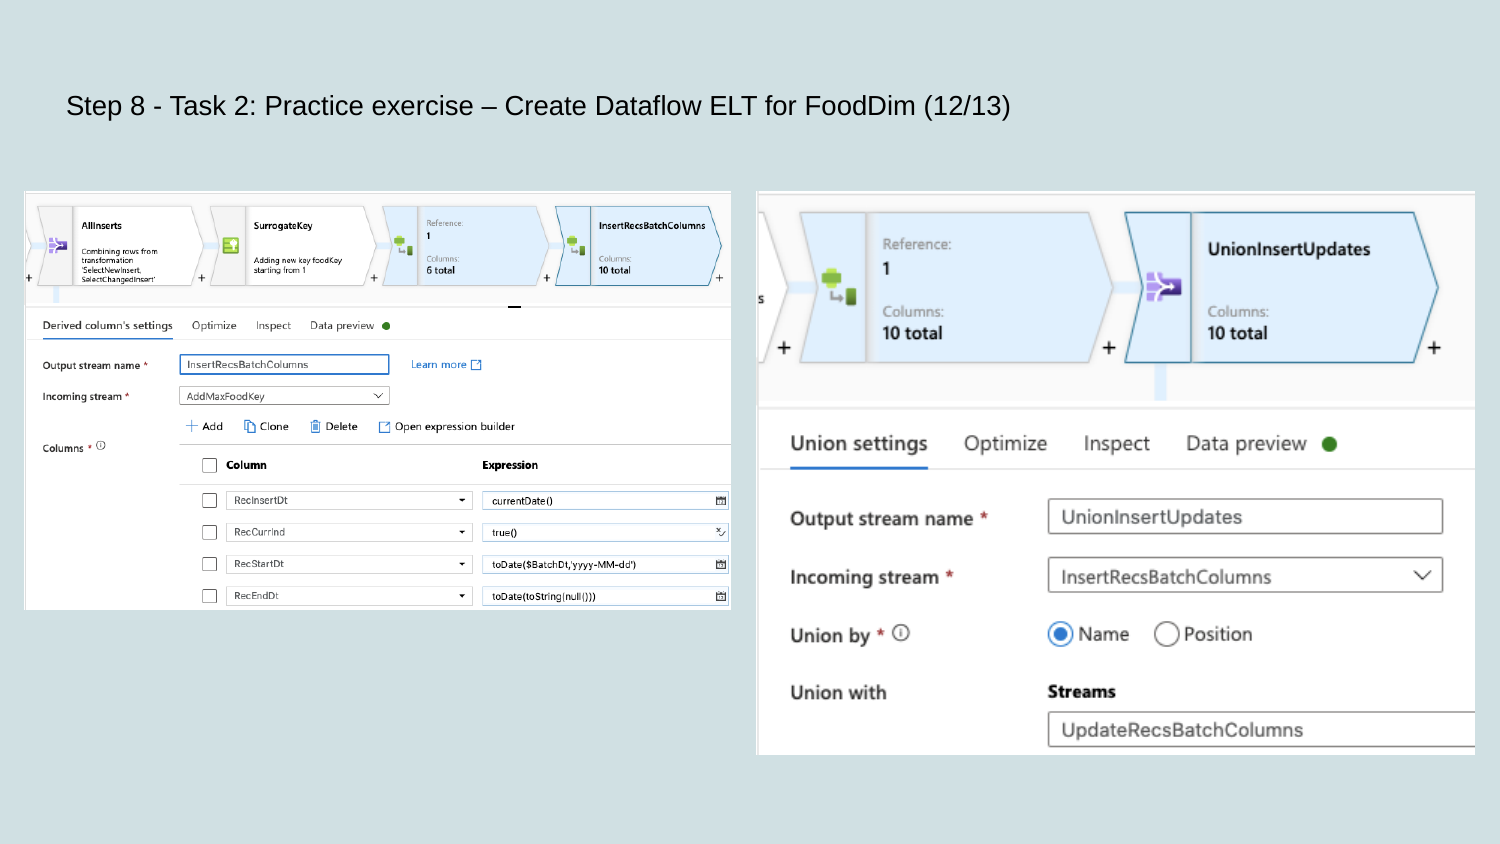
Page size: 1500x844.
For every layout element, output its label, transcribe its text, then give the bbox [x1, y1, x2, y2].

picture [24, 191, 732, 610]
title Step 8 - Task 2: Practice exercise – Create Dataflow ELT for FoodDim (12/13) [51, 72, 1449, 167]
picture [755, 191, 1476, 756]
